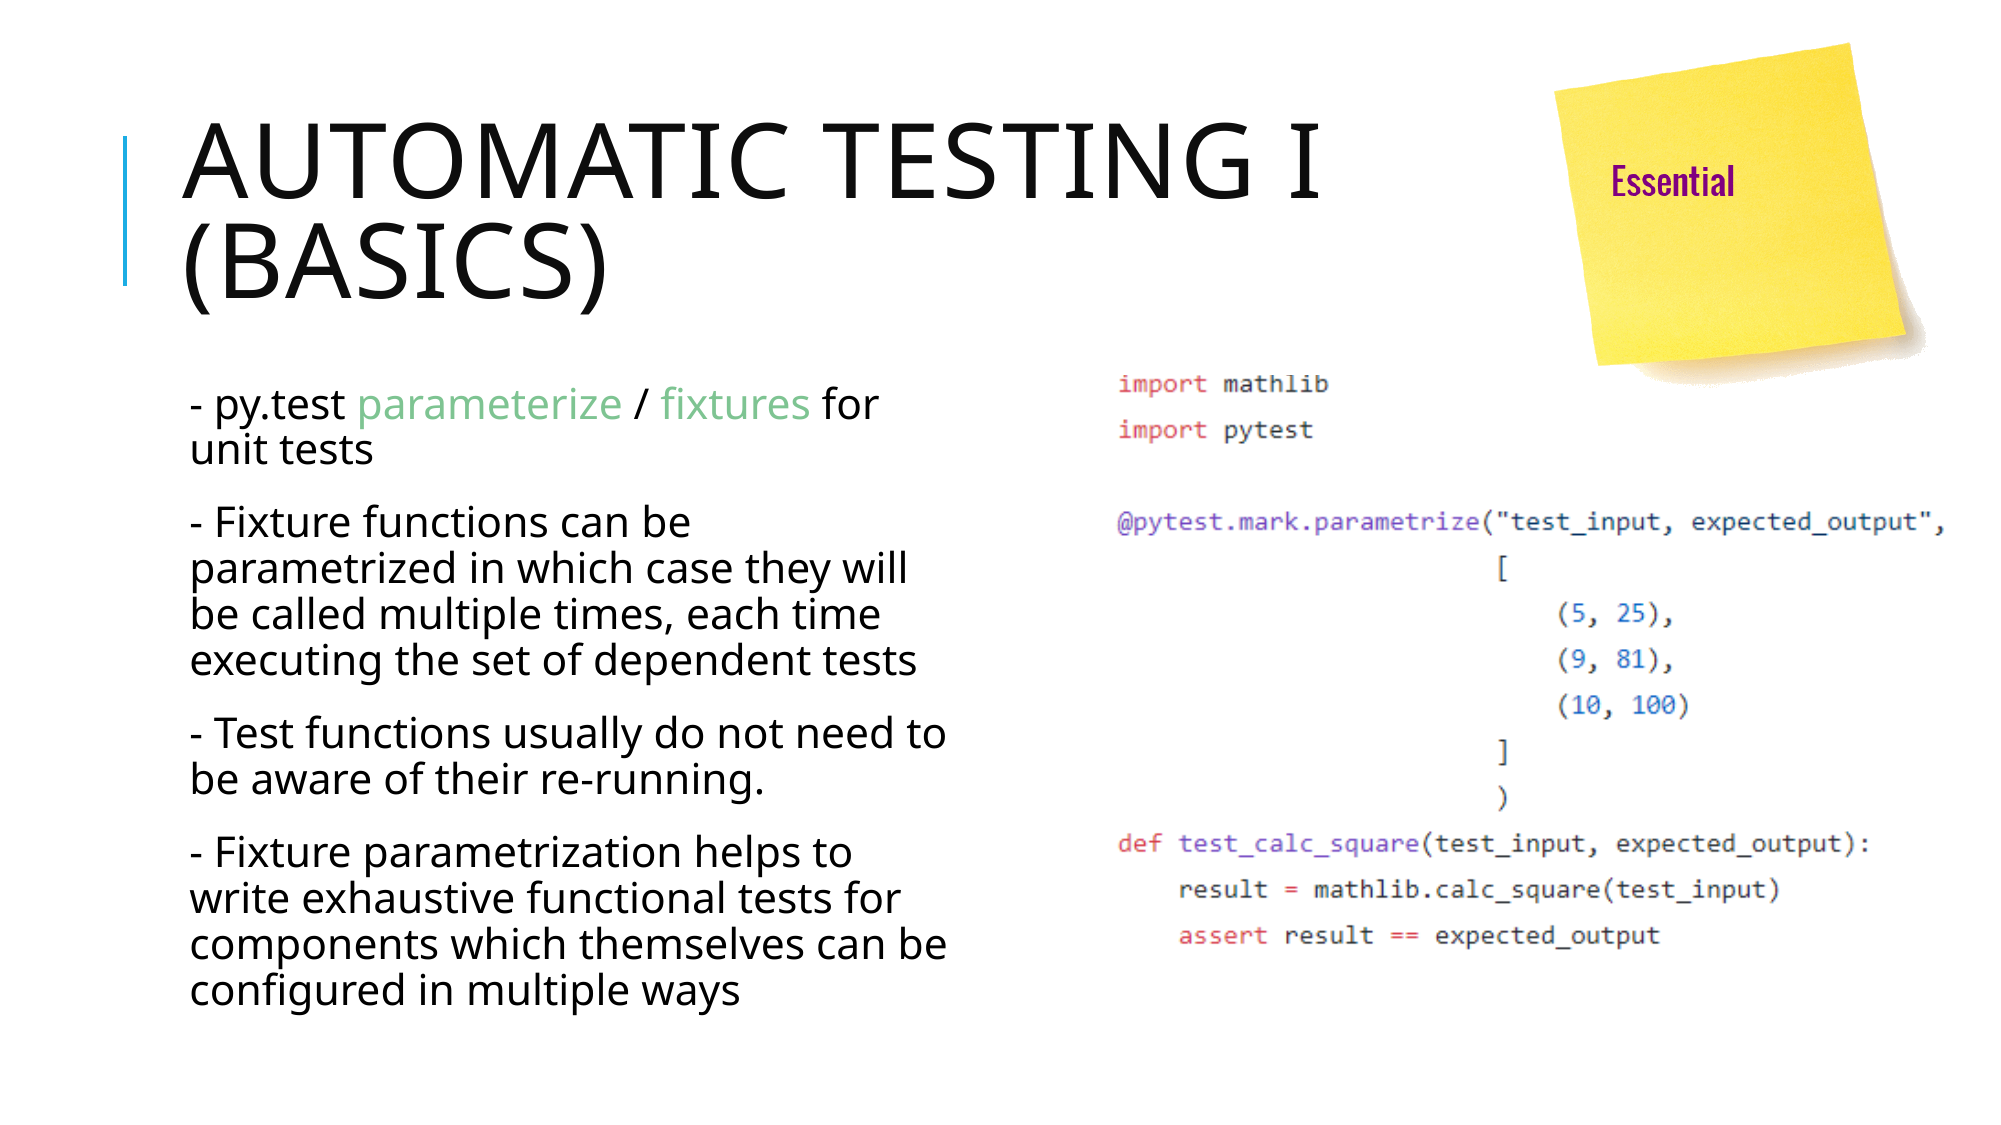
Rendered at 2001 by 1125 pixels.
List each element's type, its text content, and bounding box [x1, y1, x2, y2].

text_box - py.test parameterize / fixtures for unit tests - Fixture functions can be parametrized in which case they will be called multiple times, each time executing the set of dependent tests - Test functions usually do not need to be aware of their re-running. - Fixture parametrization helps to write exhaustive functional tests for components which themselves can be configured in multiple ways [168, 374, 967, 1029]
title Automatic testing I (basics) [168, 96, 1427, 342]
picture [1113, 19, 2000, 968]
